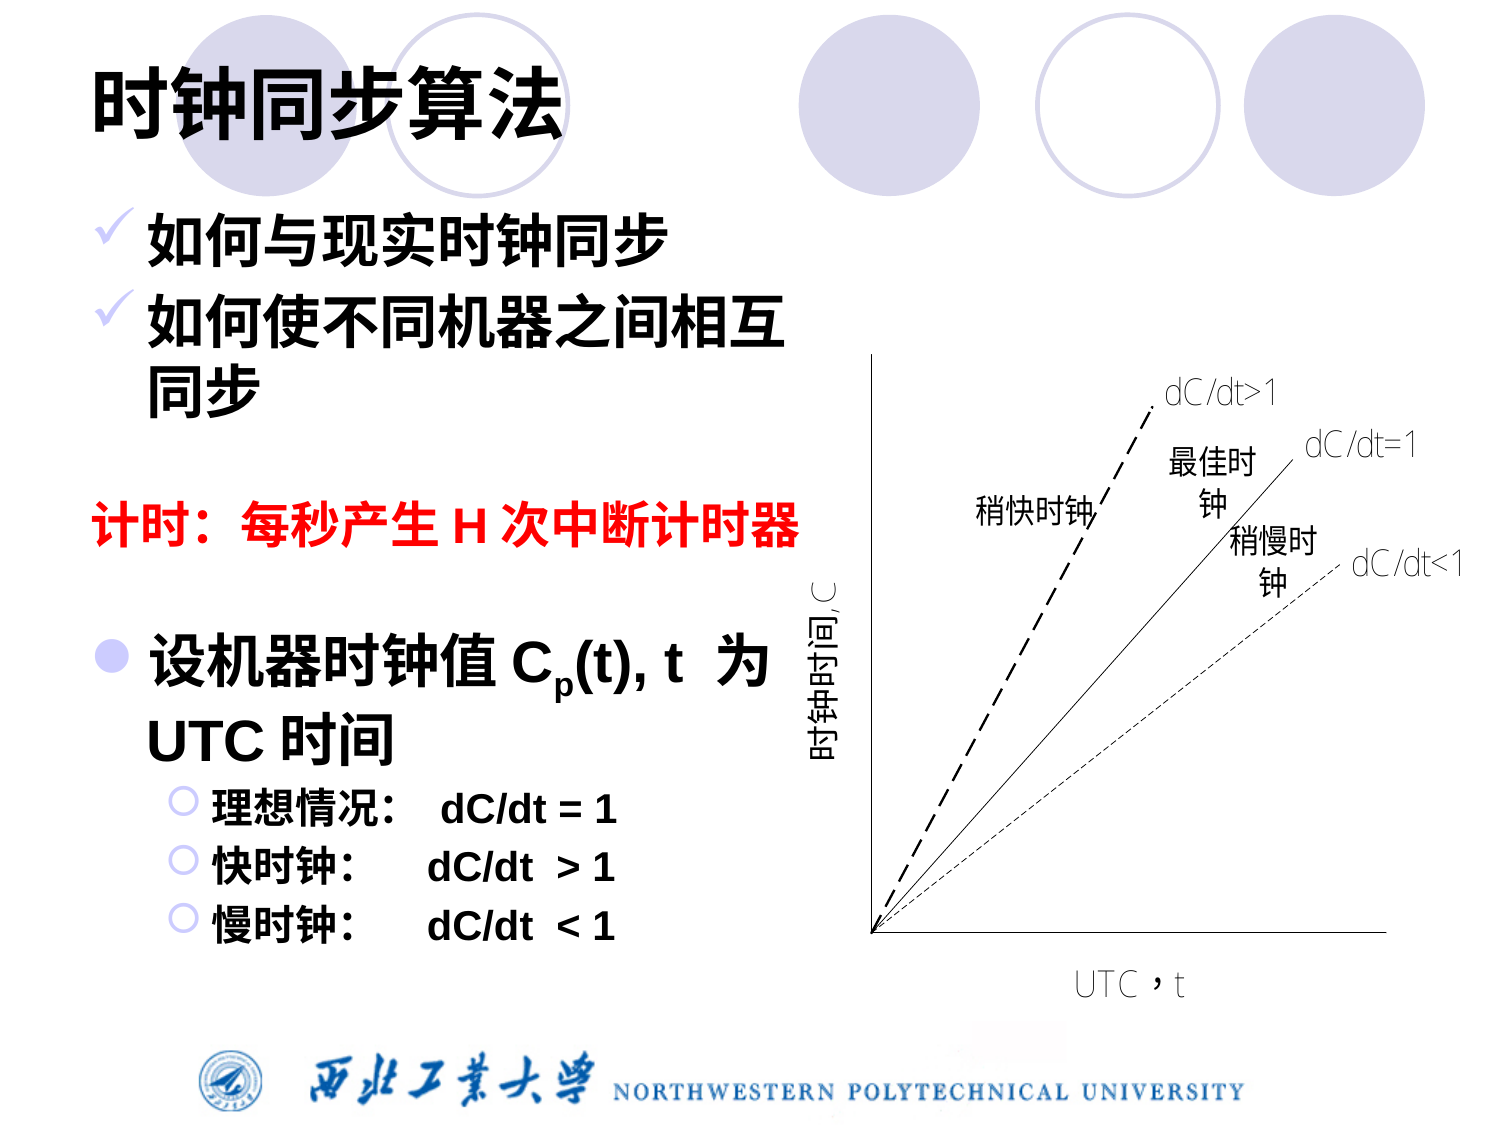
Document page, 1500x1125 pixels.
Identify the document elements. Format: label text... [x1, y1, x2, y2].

list 如何与现实时钟同步 如何使不同机器之间相互同步 计时：每秒产生H次中断计时器 设机器时钟值Cp(t), t 为UTC时间 理想情况： dC/dt = 1 快时钟： dC/dt > 1 慢时钟： dC/dt < 1 [75, 196, 845, 1035]
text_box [796, 349, 1472, 1014]
picture [0, 1021, 1500, 1125]
title 时钟同步算法 [75, 19, 1425, 185]
